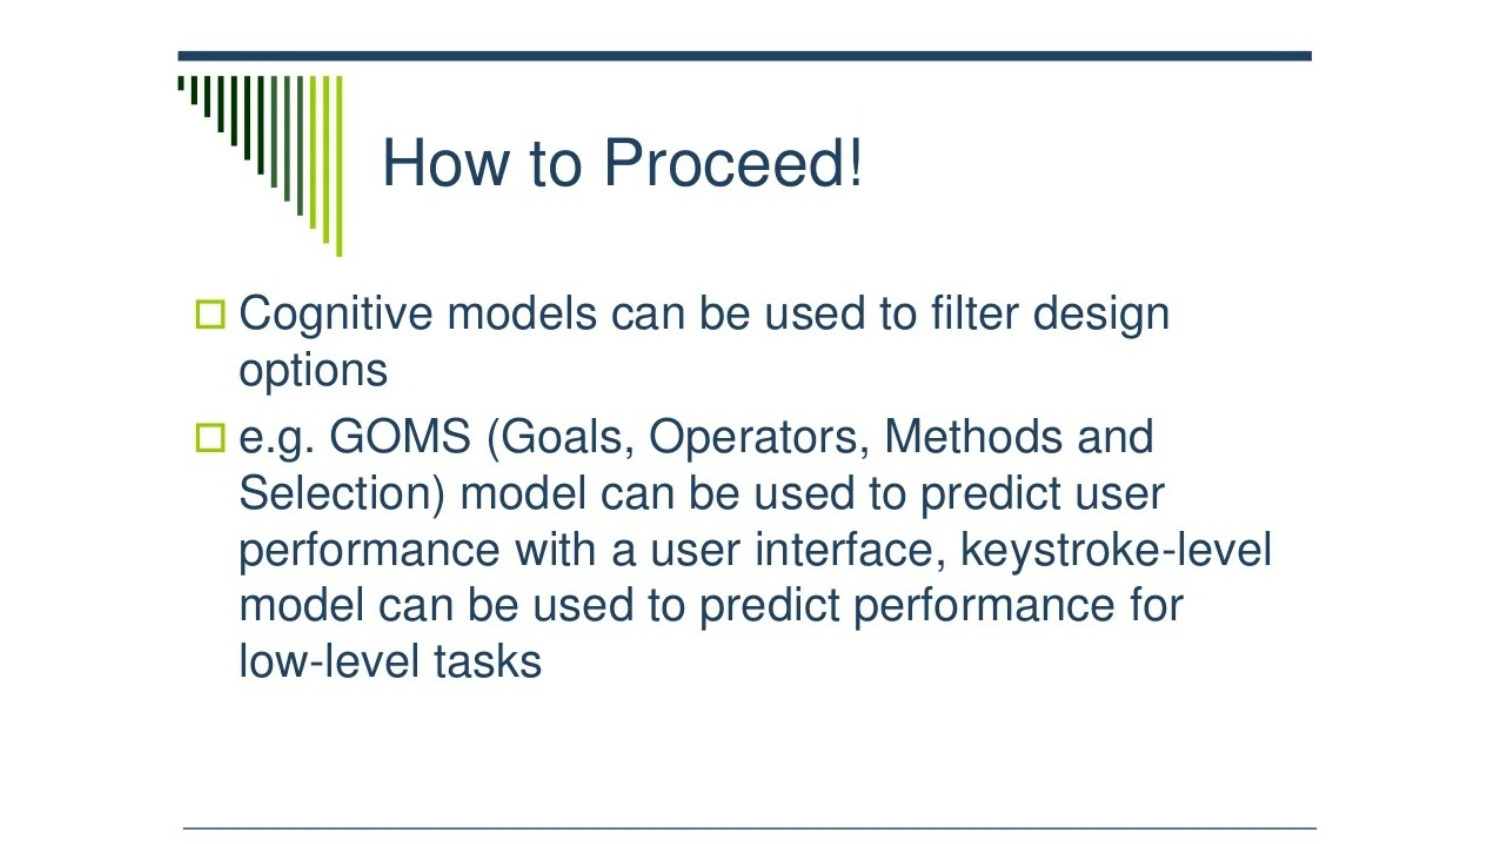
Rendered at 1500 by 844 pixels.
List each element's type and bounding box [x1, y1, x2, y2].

picture [148, 16, 1352, 844]
